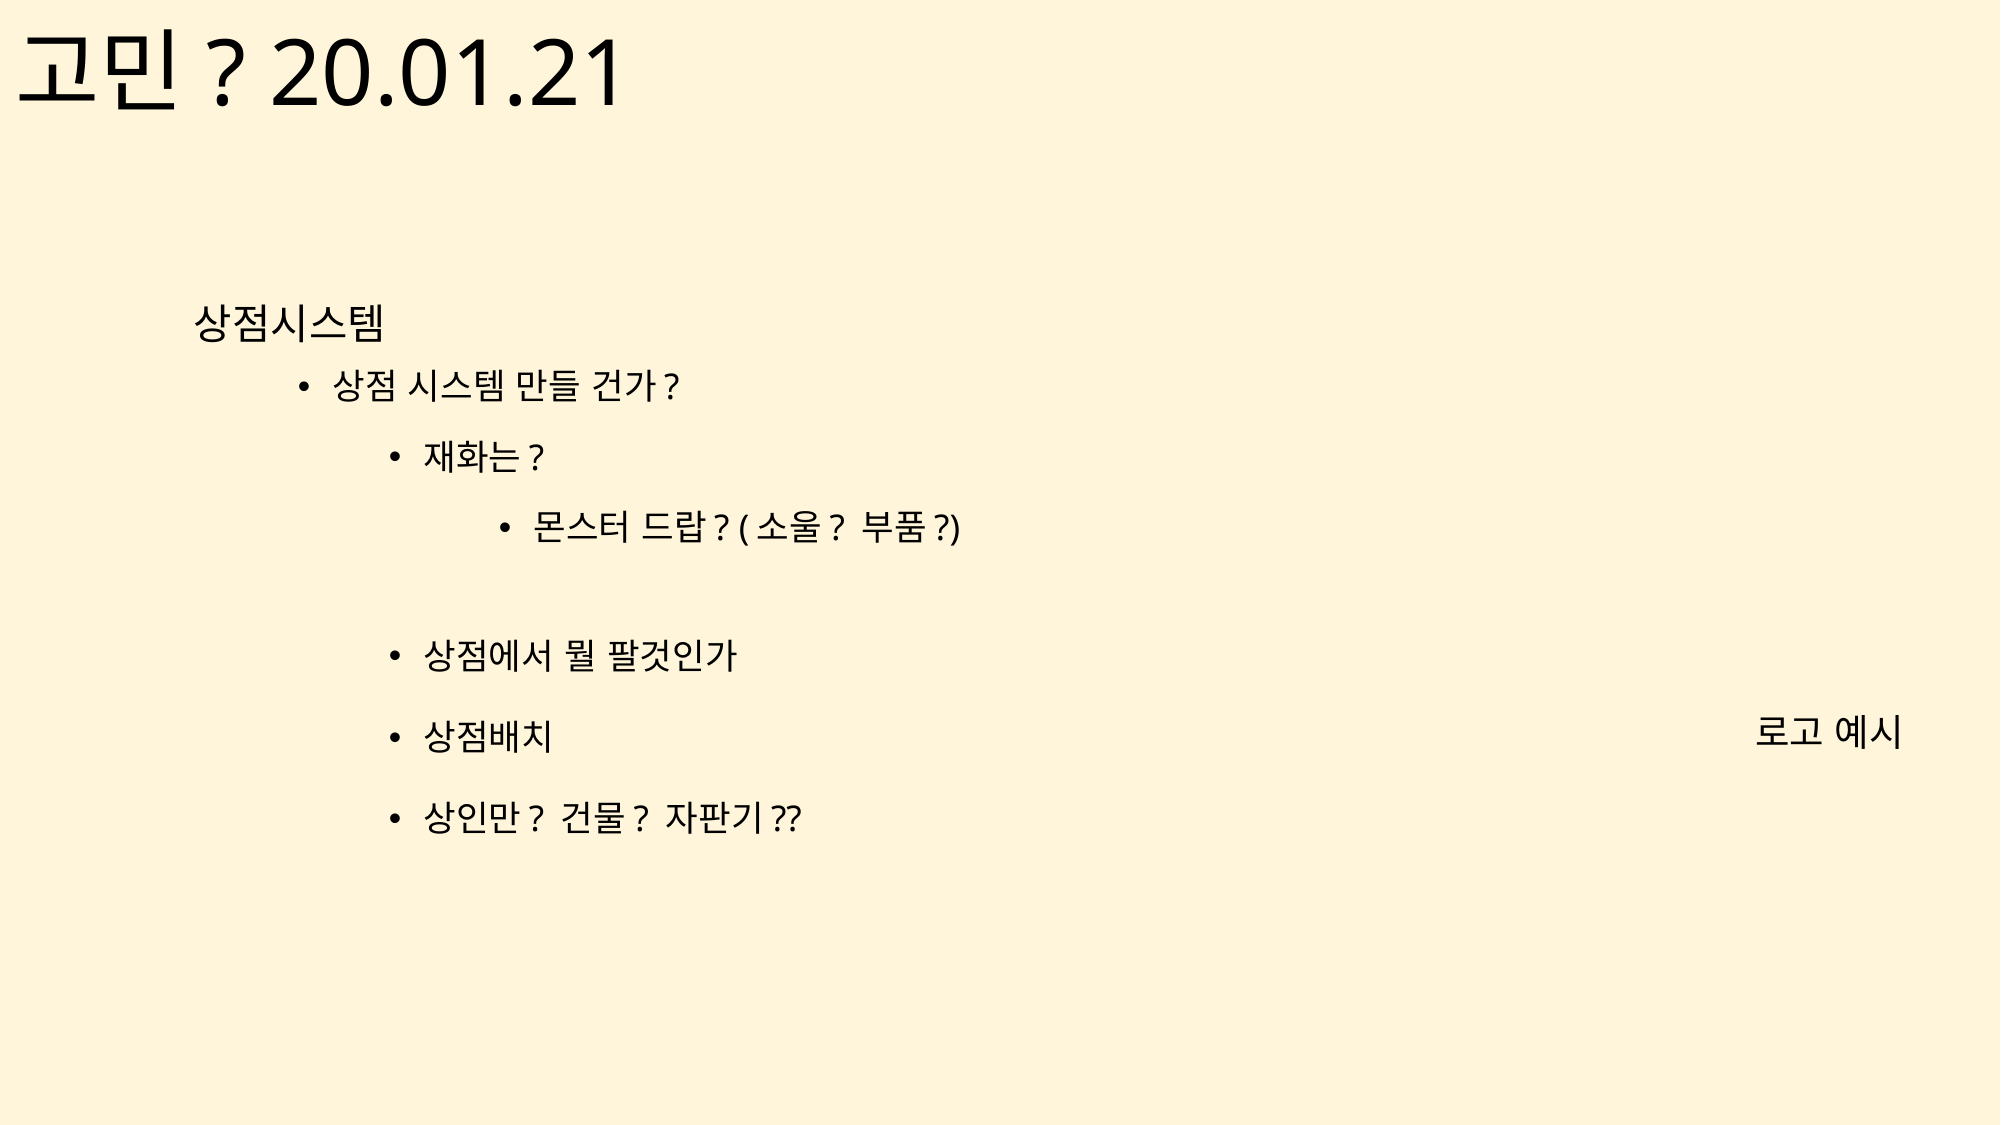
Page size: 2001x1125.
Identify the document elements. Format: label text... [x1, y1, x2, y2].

text_box 상점배치 [374, 712, 1500, 766]
text_box 몬스터 드랍? (소울? 부품?) [483, 502, 1609, 556]
text_box 상인만? 건물? 자판기?? [374, 793, 1500, 847]
text_box 상점에서 뭘 팔것인가 [374, 631, 1500, 685]
title 고민? 20.01.21 [0, 0, 1725, 152]
text_box 재화는? [374, 431, 1500, 486]
text_box 로고 예시 [1740, 701, 2000, 762]
text_box 상점 시스템 만들 건가? [282, 361, 1408, 415]
text_box 상점시스템 [178, 296, 1097, 362]
